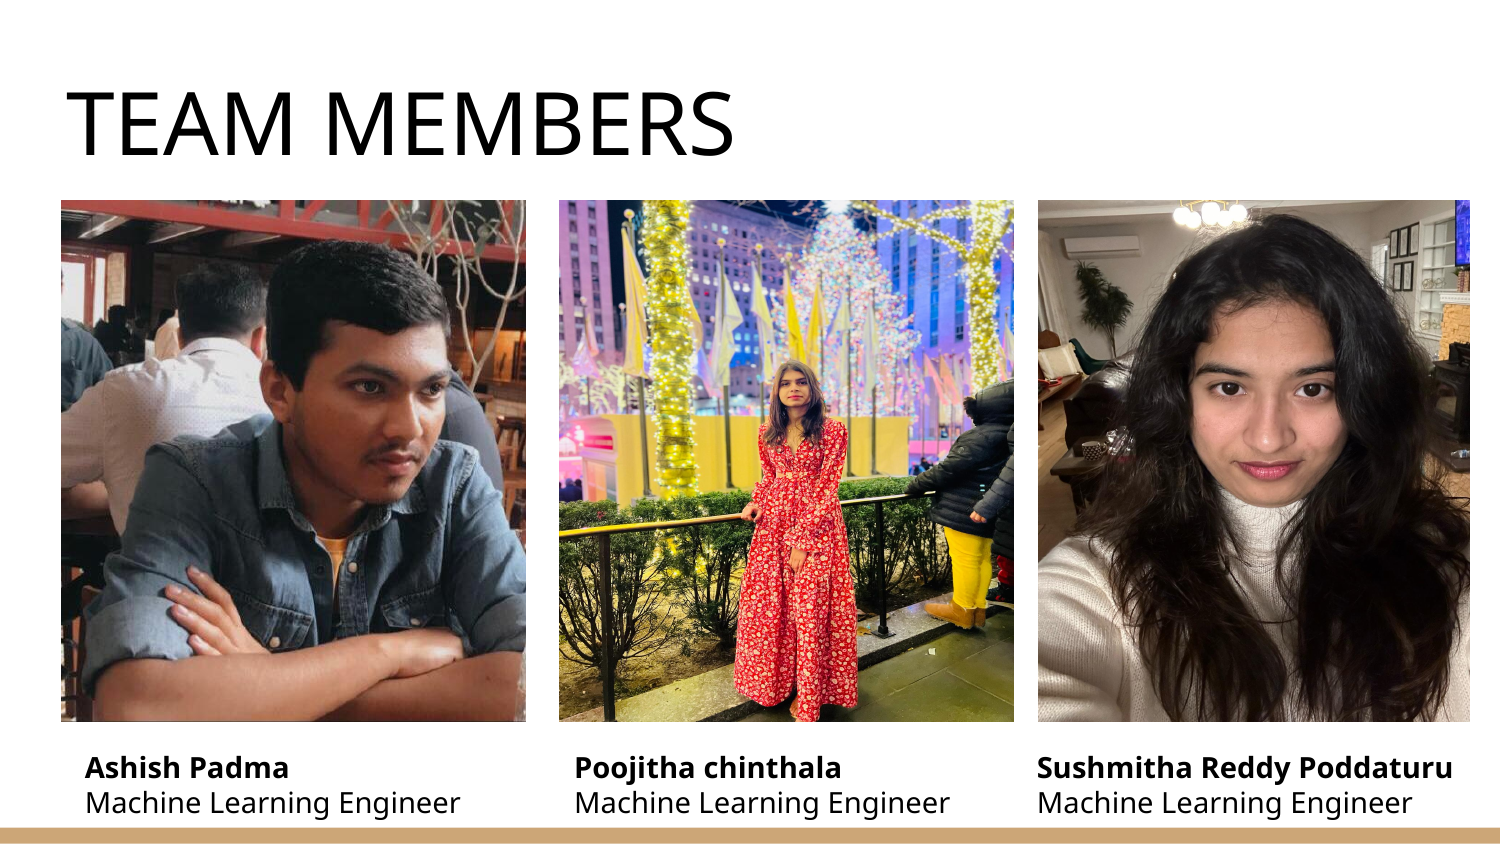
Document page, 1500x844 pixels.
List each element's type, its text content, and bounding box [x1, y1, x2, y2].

picture [1038, 200, 1471, 722]
title TEAM MEMBERS [51, 51, 1449, 189]
picture [558, 200, 1014, 722]
text_box Poojitha chinthala Machine Learning Engineer [559, 734, 1024, 801]
picture [61, 200, 526, 722]
text_box Ashish Padma Machine Learning Engineer [69, 734, 535, 801]
text_box Sushmitha Reddy Poddaturu Machine Learning Engineer [1024, 734, 1487, 801]
